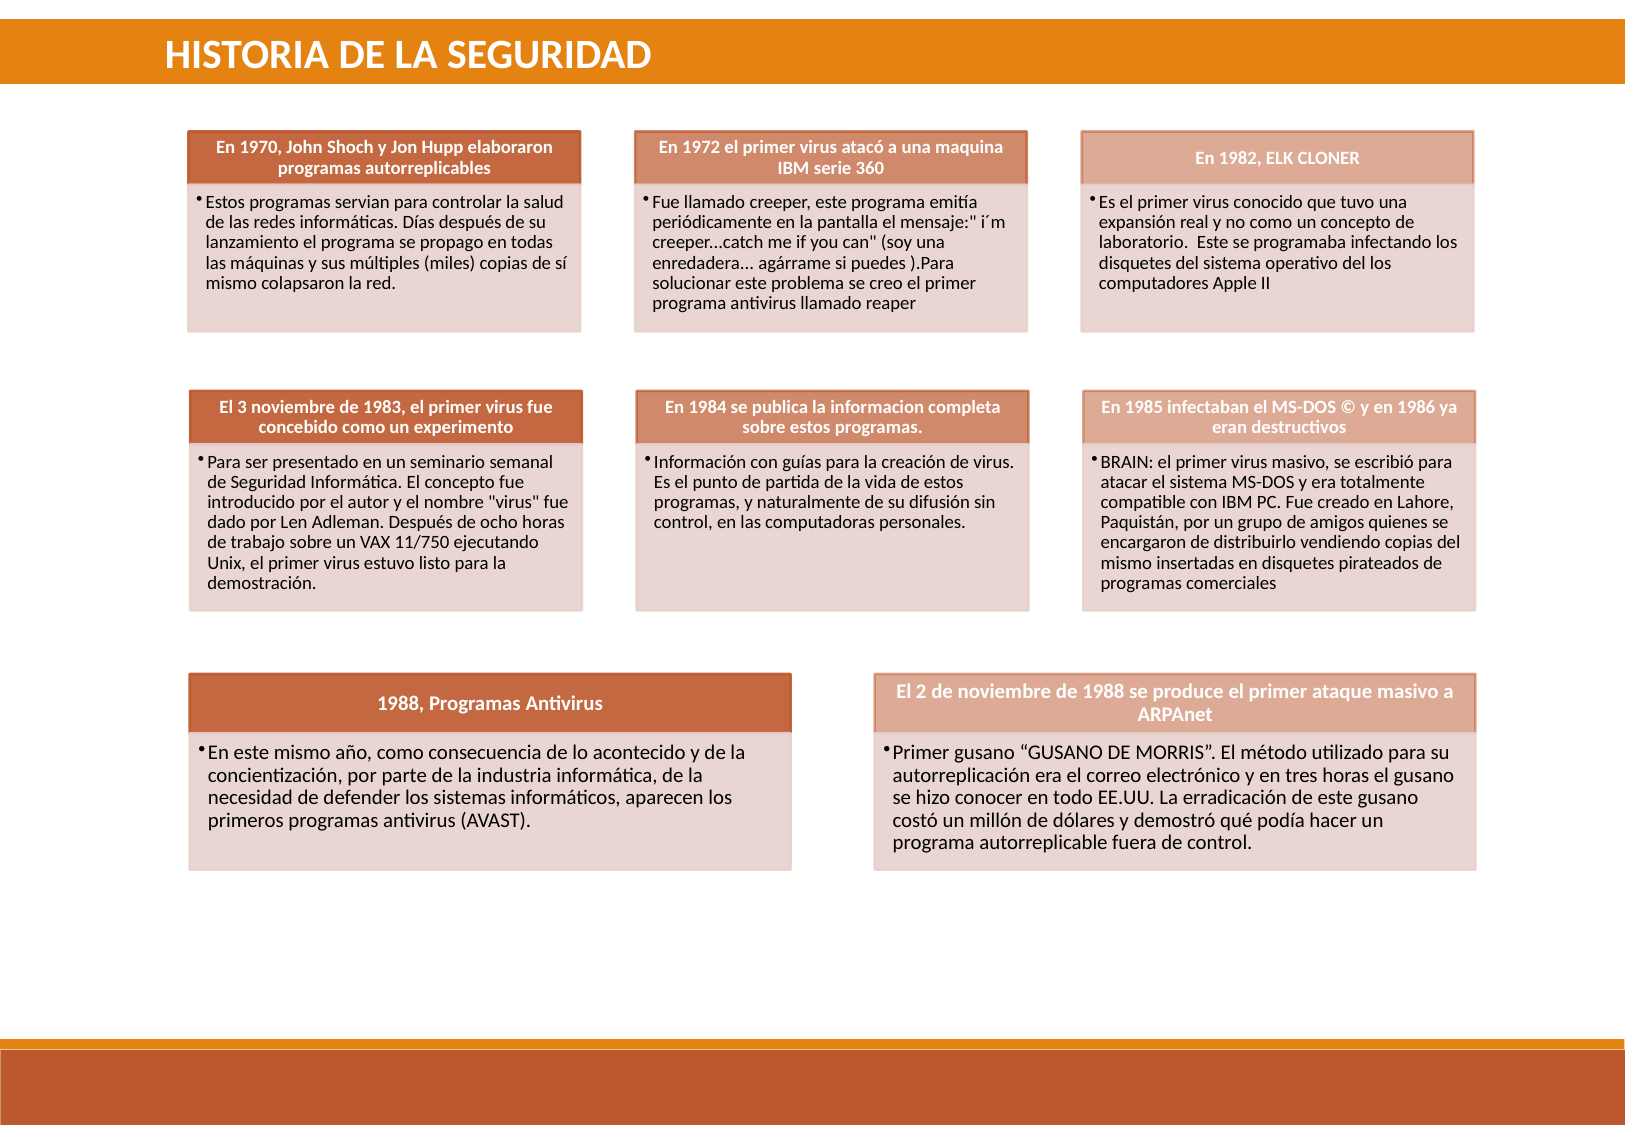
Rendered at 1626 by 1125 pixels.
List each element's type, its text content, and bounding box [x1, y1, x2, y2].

text_box HISTORIA DE LA SEGURIDAD [0, 19, 1625, 84]
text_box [189, 379, 1477, 622]
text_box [189, 661, 1477, 882]
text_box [187, 121, 1475, 342]
